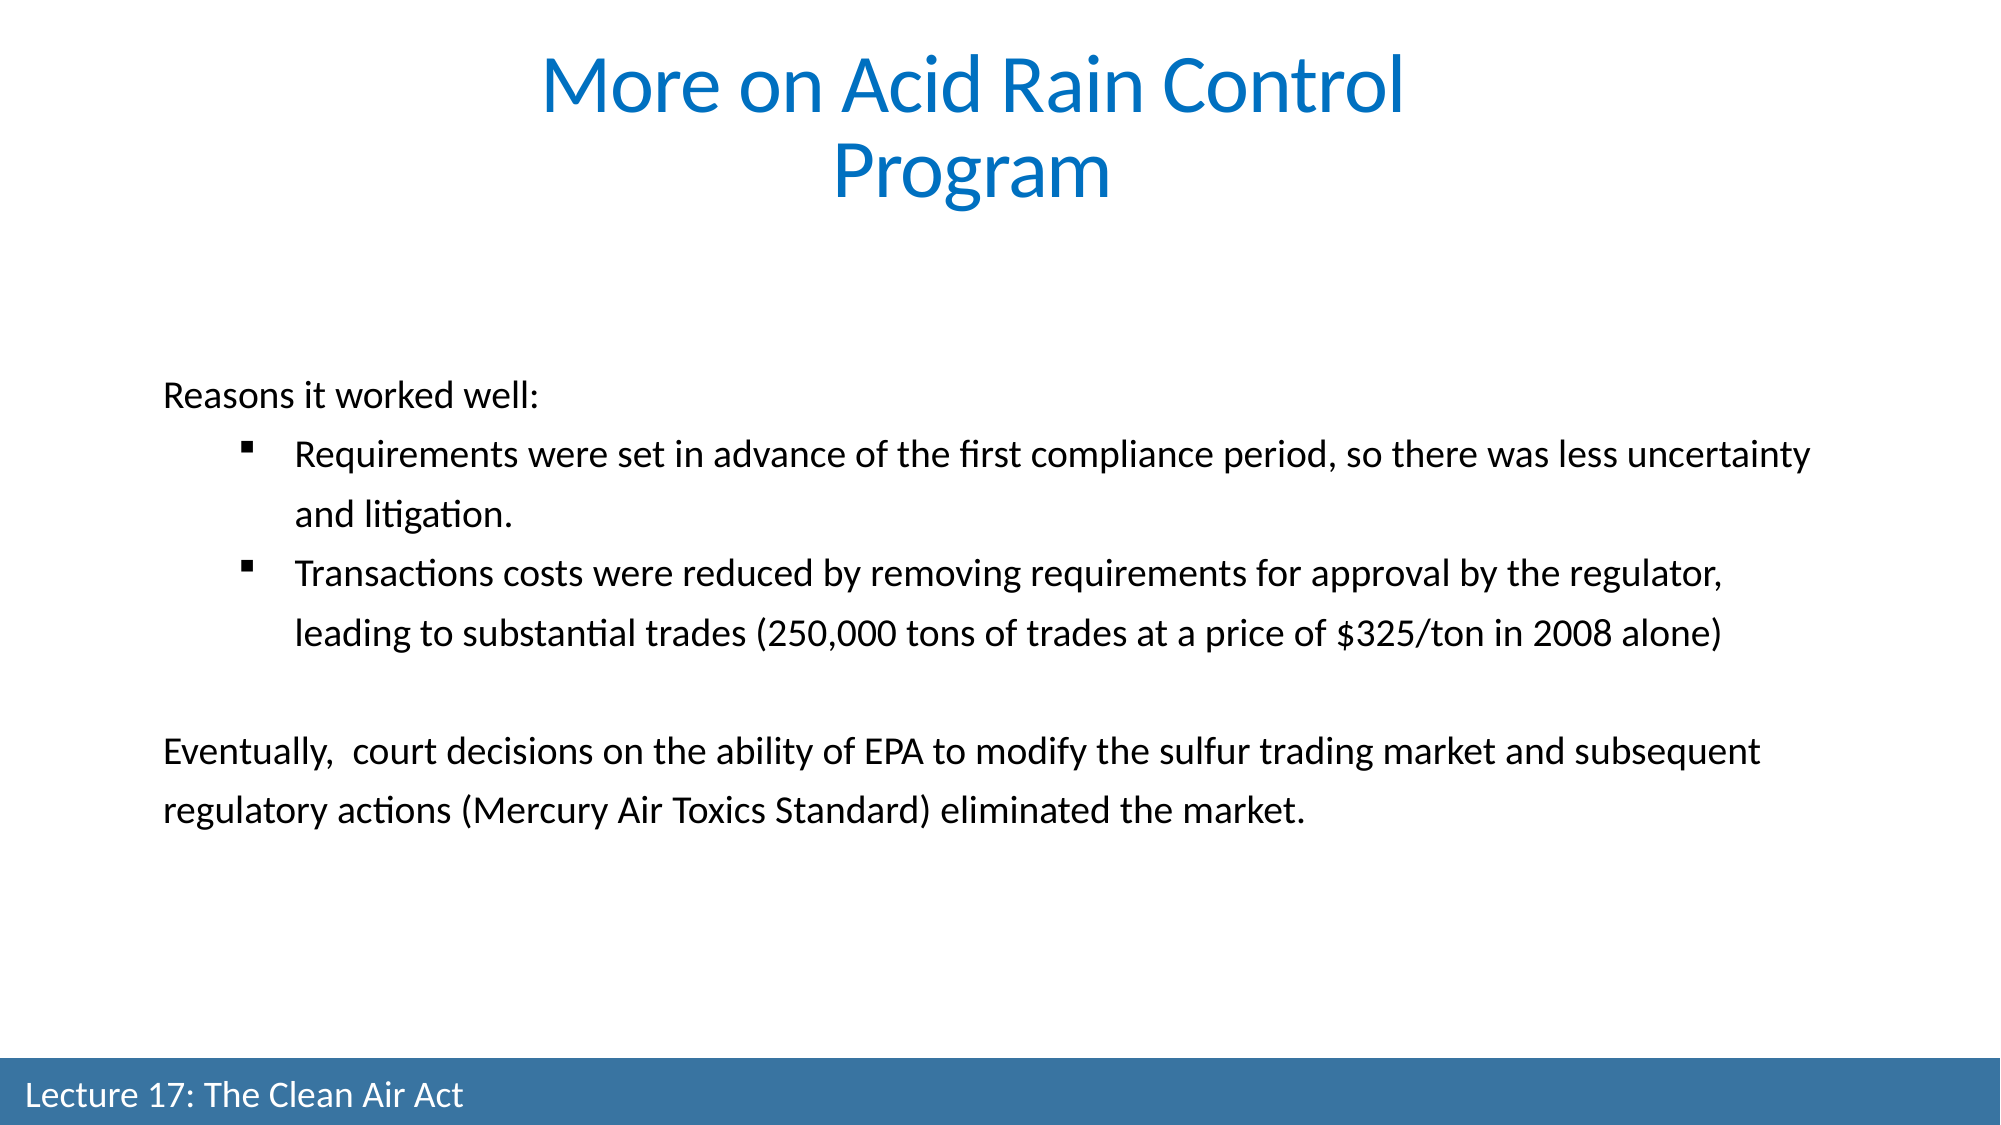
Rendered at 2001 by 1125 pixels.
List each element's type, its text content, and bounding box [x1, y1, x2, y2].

text_box More on Acid Rain Control Program [380, 24, 1566, 222]
text_box Reasons it worked well: Requirements were set in advance of the first compliance period, so there was less uncertainty and litigation. Transactions costs were reduced by removing requirements for approval by the regulator, leading to substantial trades (250,000 tons of trades at a price of $325/ton in 2008 alone) Eventually, court decisions on the ability of EPA to modify the sulfur trading market and subsequent regulatory actions (Mercury Air Toxics Standard) eliminated the market. [148, 349, 1852, 840]
